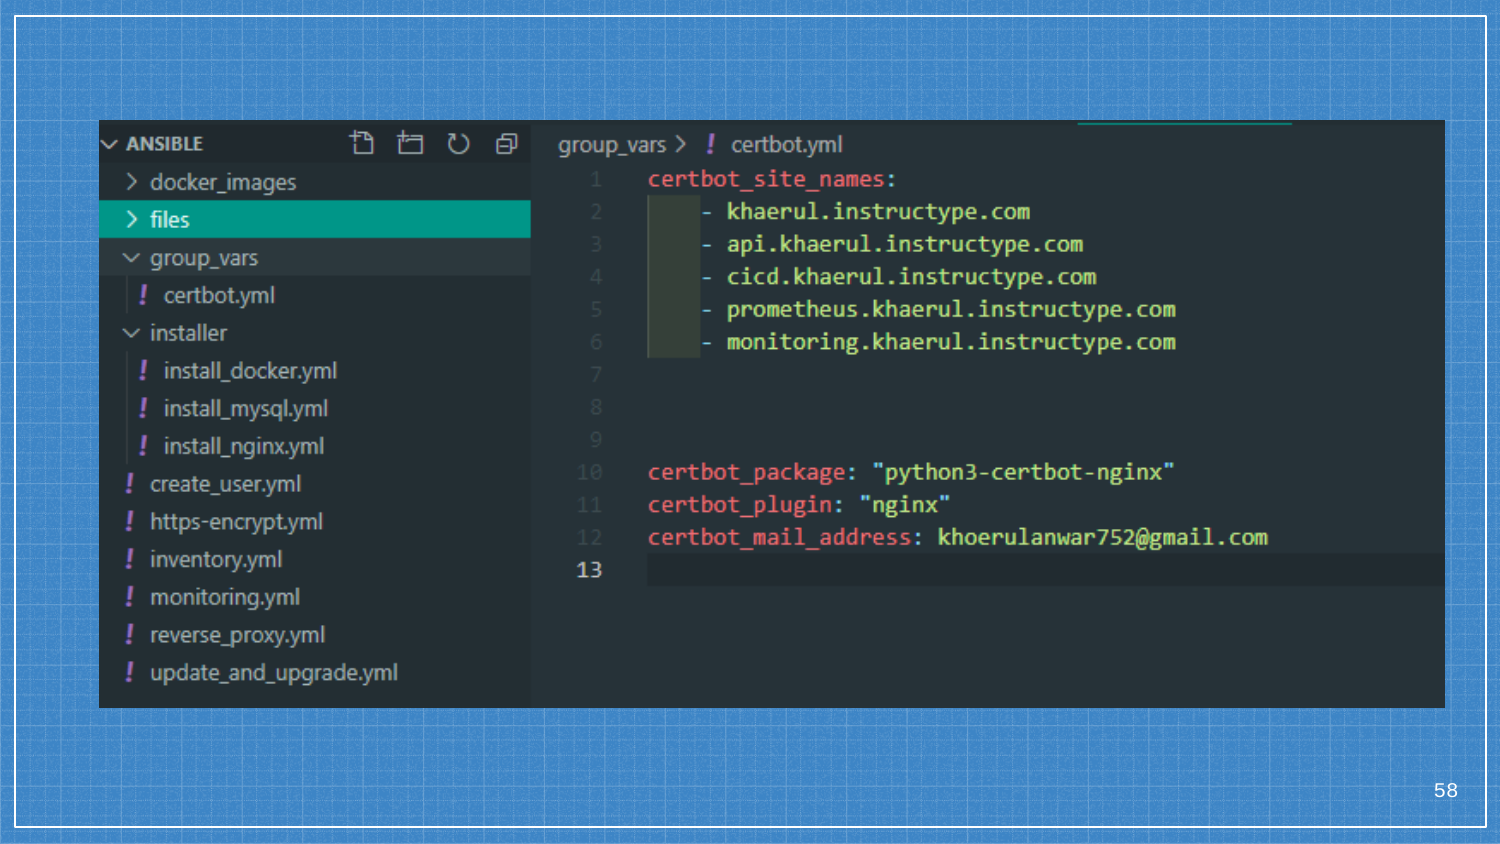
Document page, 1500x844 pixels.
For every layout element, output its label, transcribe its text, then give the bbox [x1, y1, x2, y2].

slide_number 58 [1398, 761, 1474, 810]
picture [0, 0, 1500, 844]
